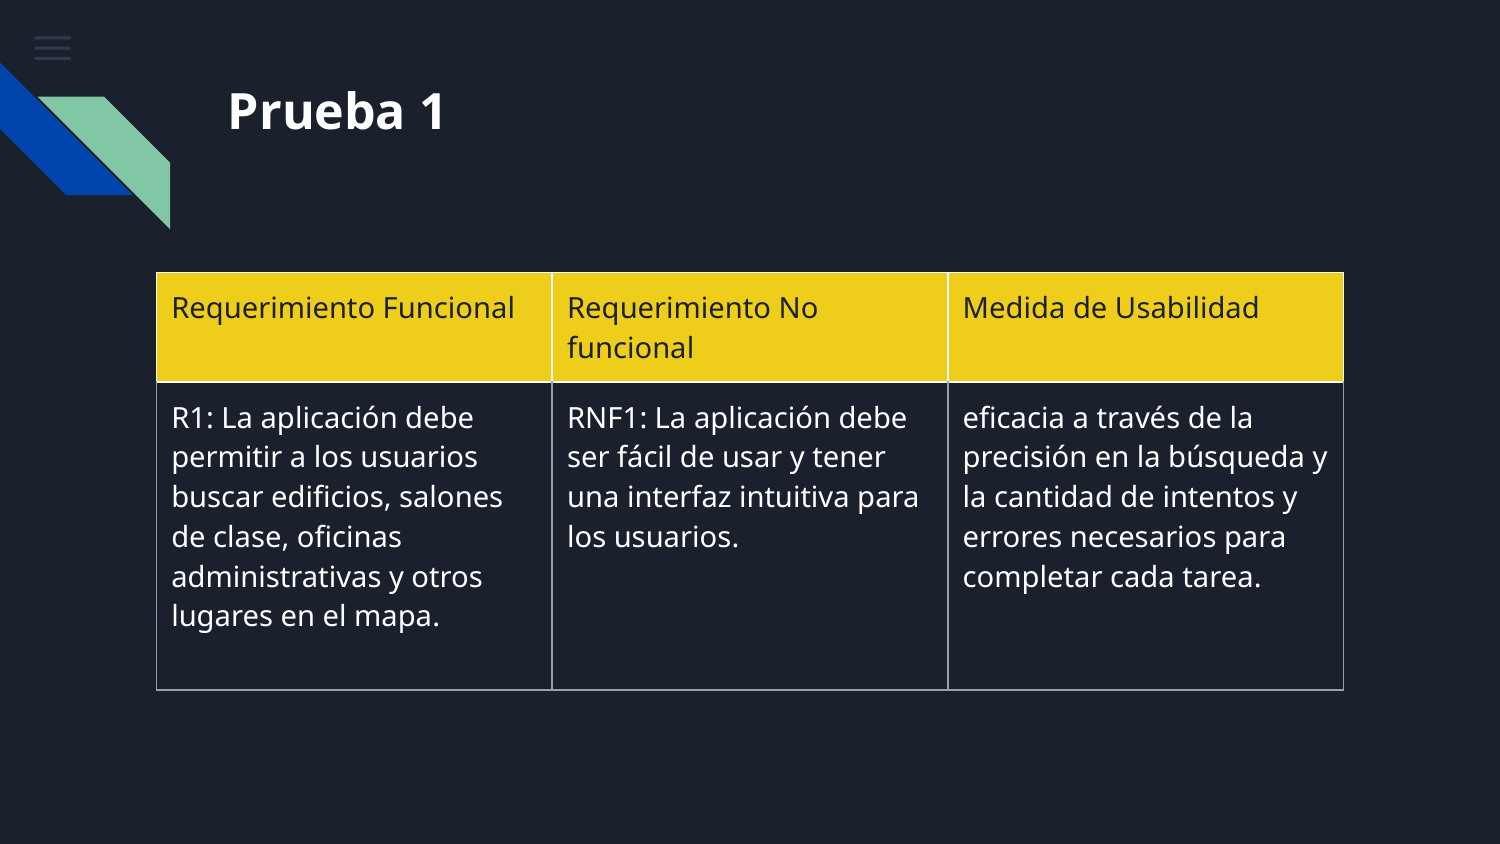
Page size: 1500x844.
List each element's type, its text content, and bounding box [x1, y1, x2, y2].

title Prueba 1 [212, 64, 1368, 215]
table_header Medida de Usabilidad [949, 273, 1343, 381]
table_header Requerimiento No funcional [553, 273, 947, 381]
table_cell RNF1: La aplicación debe ser fácil de usar y tener una interfaz intuitiva para los usuarios. [553, 383, 947, 689]
table_cell eficacia a través de la precisión en la búsqueda y la cantidad de intentos y errores necesarios para completar cada tarea. [949, 383, 1343, 689]
table_header Requerimiento Funcional [157, 273, 551, 381]
table_cell R1: La aplicación debe permitir a los usuarios buscar edificios, salones de clase, oficinas administrativas y otros lugares en el mapa. [157, 383, 551, 689]
